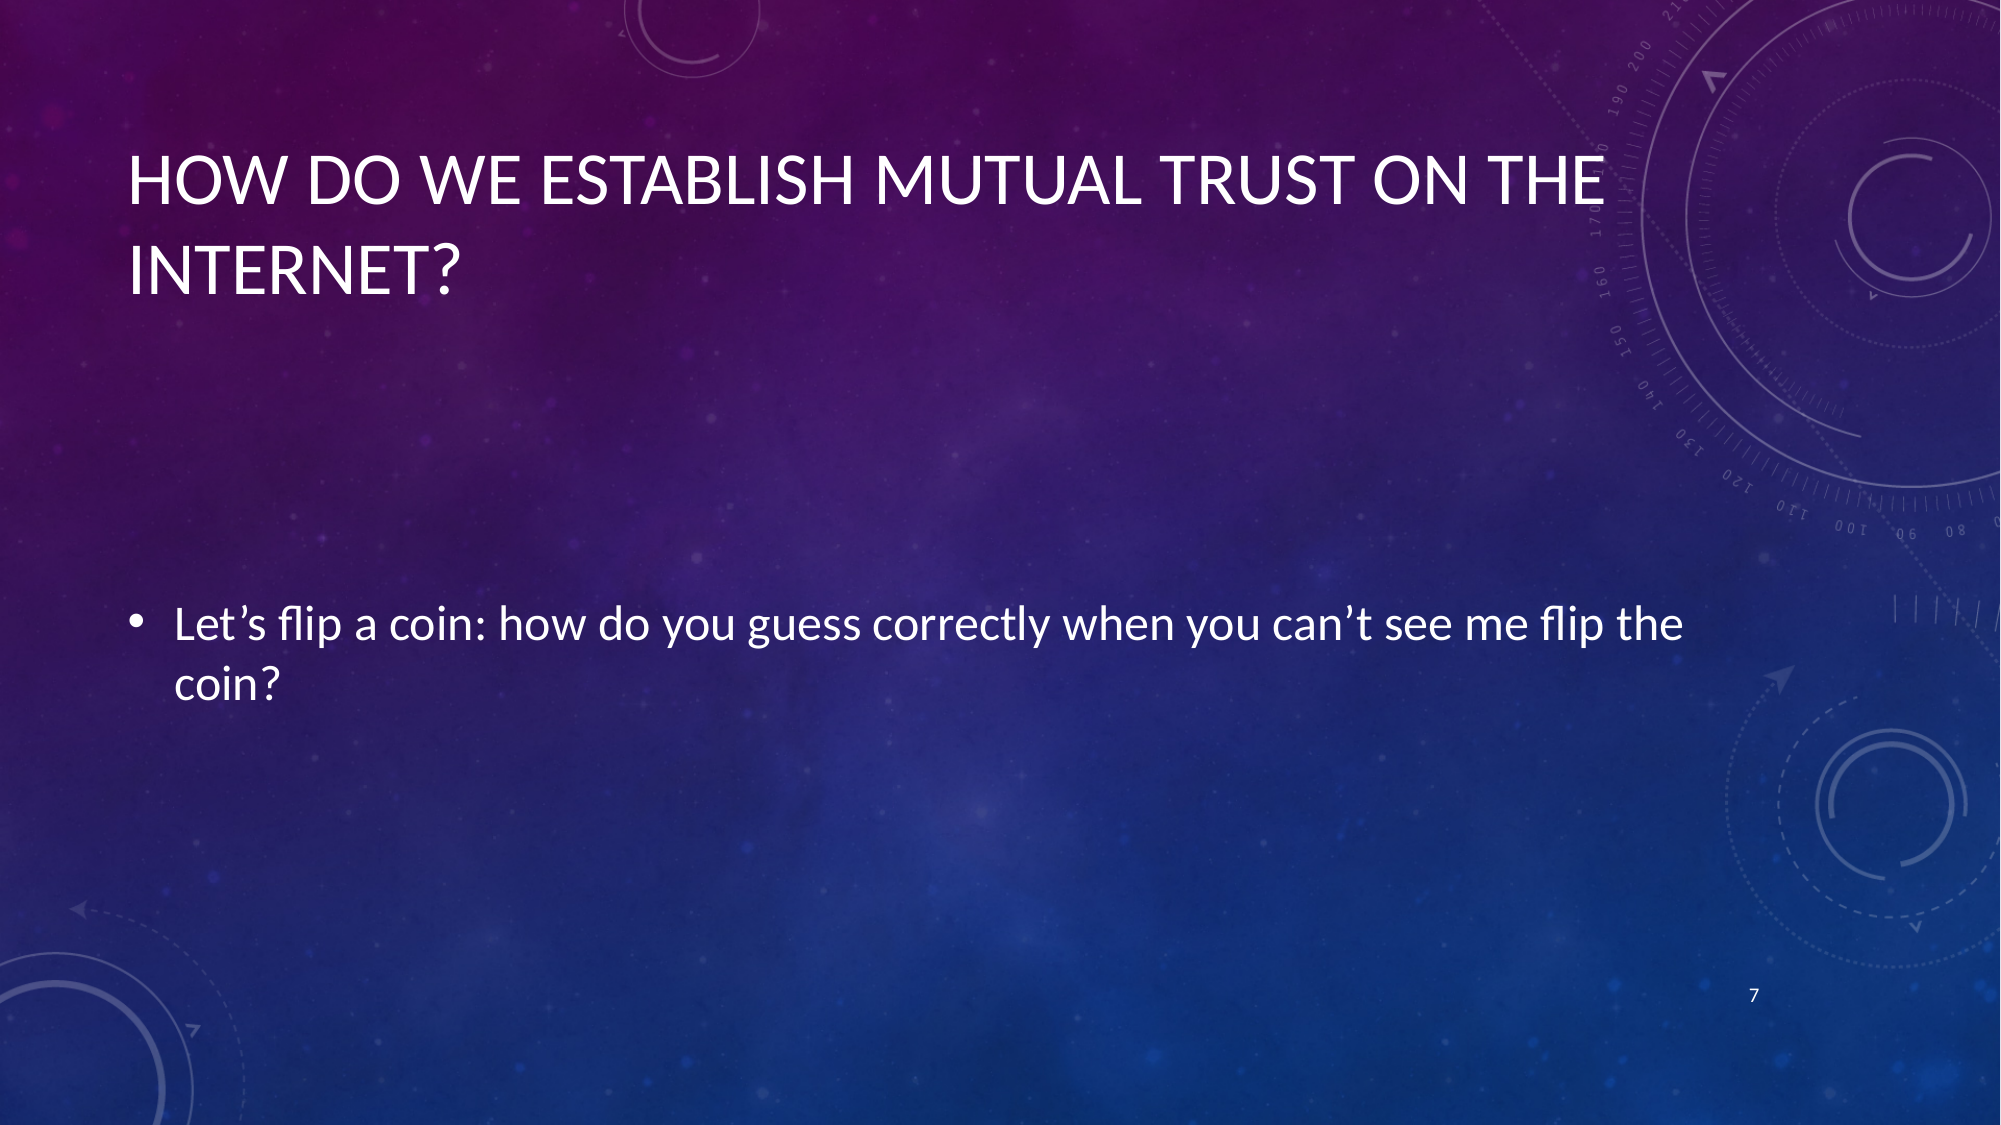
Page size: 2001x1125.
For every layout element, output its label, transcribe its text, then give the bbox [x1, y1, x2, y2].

slide_number 7 [1684, 963, 1775, 1025]
list Let’s flip a coin: how do you guess correctly when you can’t see me flip the coin? [112, 351, 1775, 950]
picture [0, 0, 2001, 1125]
title HOW DO WE ESTABLISH MUTUAL TRUST ON THE INTERNET? [112, 99, 1775, 339]
